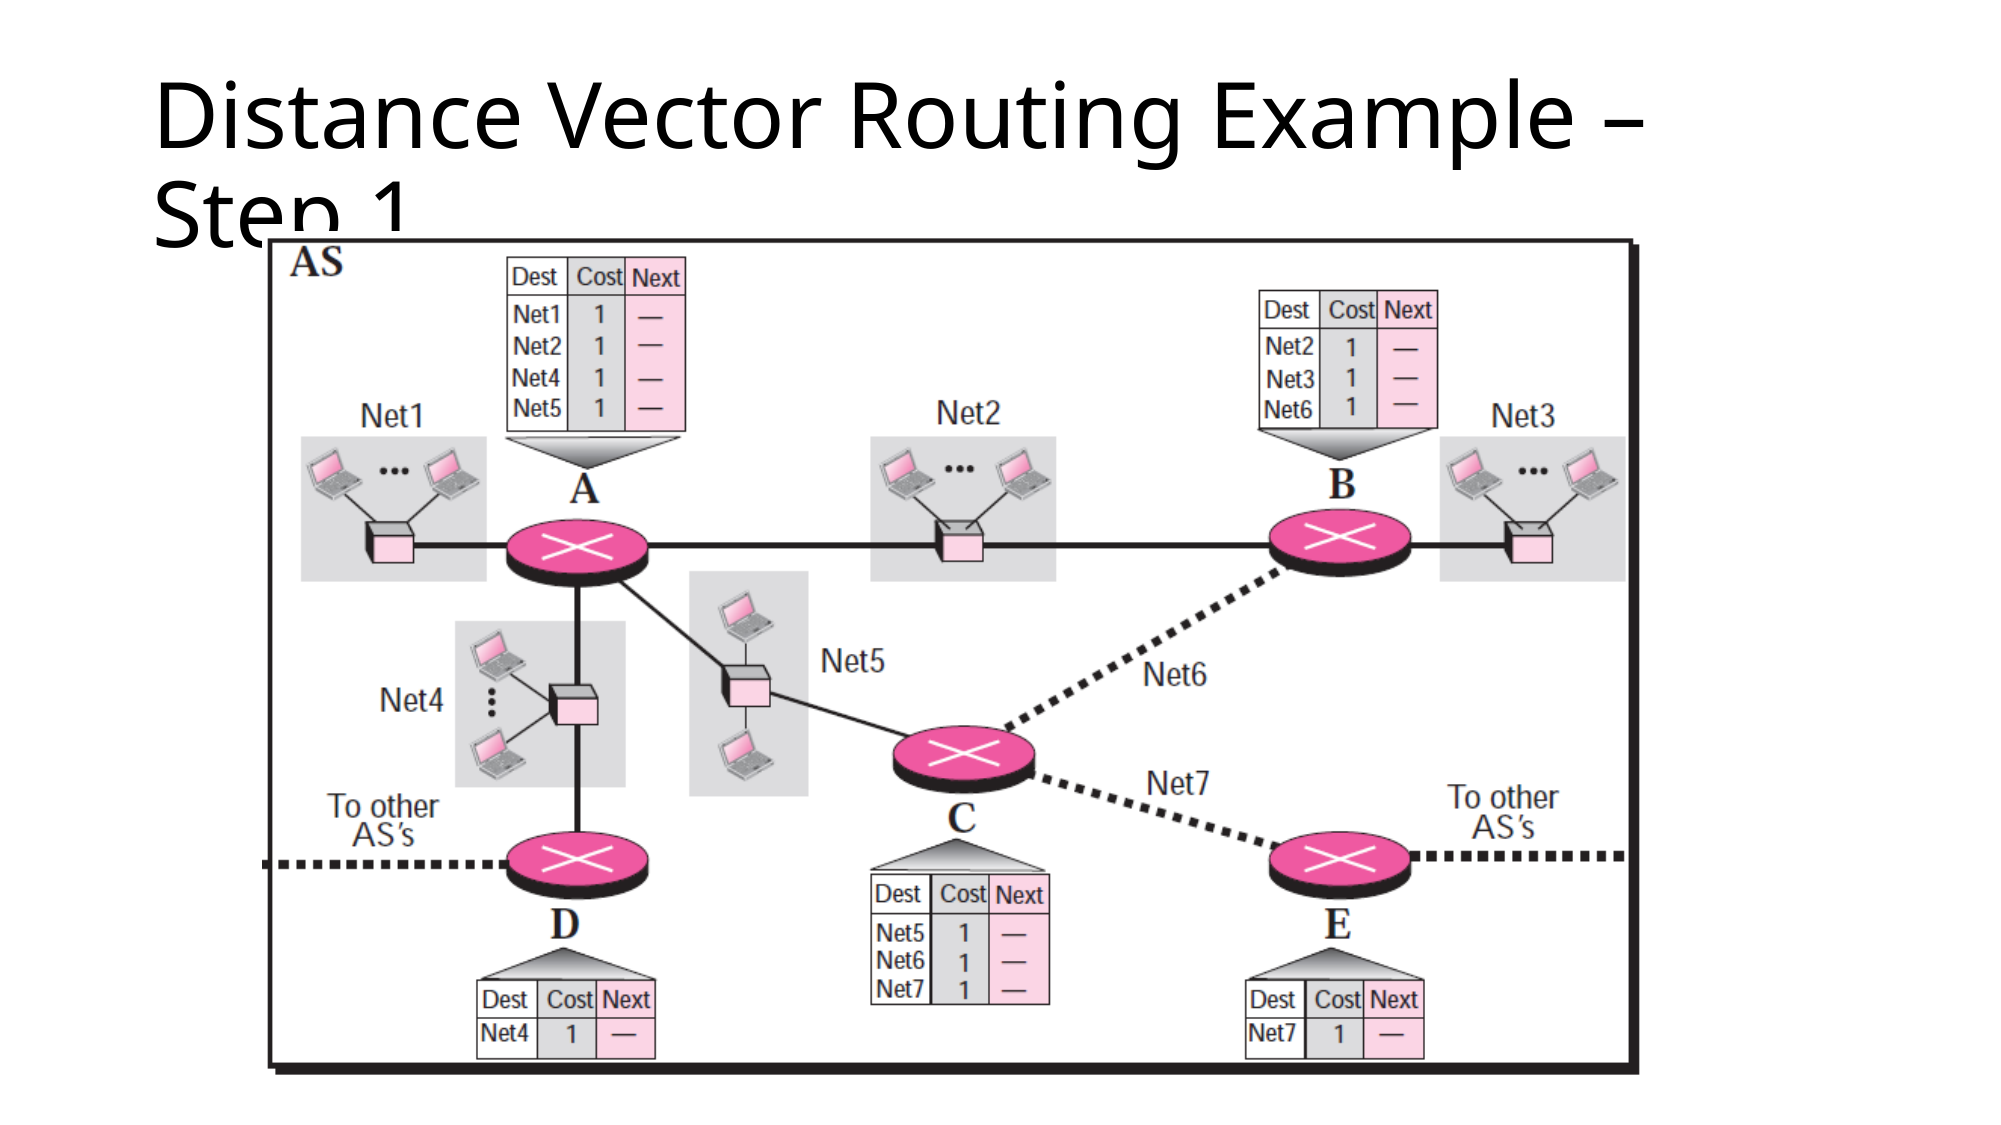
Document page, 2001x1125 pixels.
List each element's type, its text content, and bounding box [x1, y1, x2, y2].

picture [262, 231, 1644, 1078]
title Distance Vector Routing Example – Step 1 [137, 59, 1863, 278]
